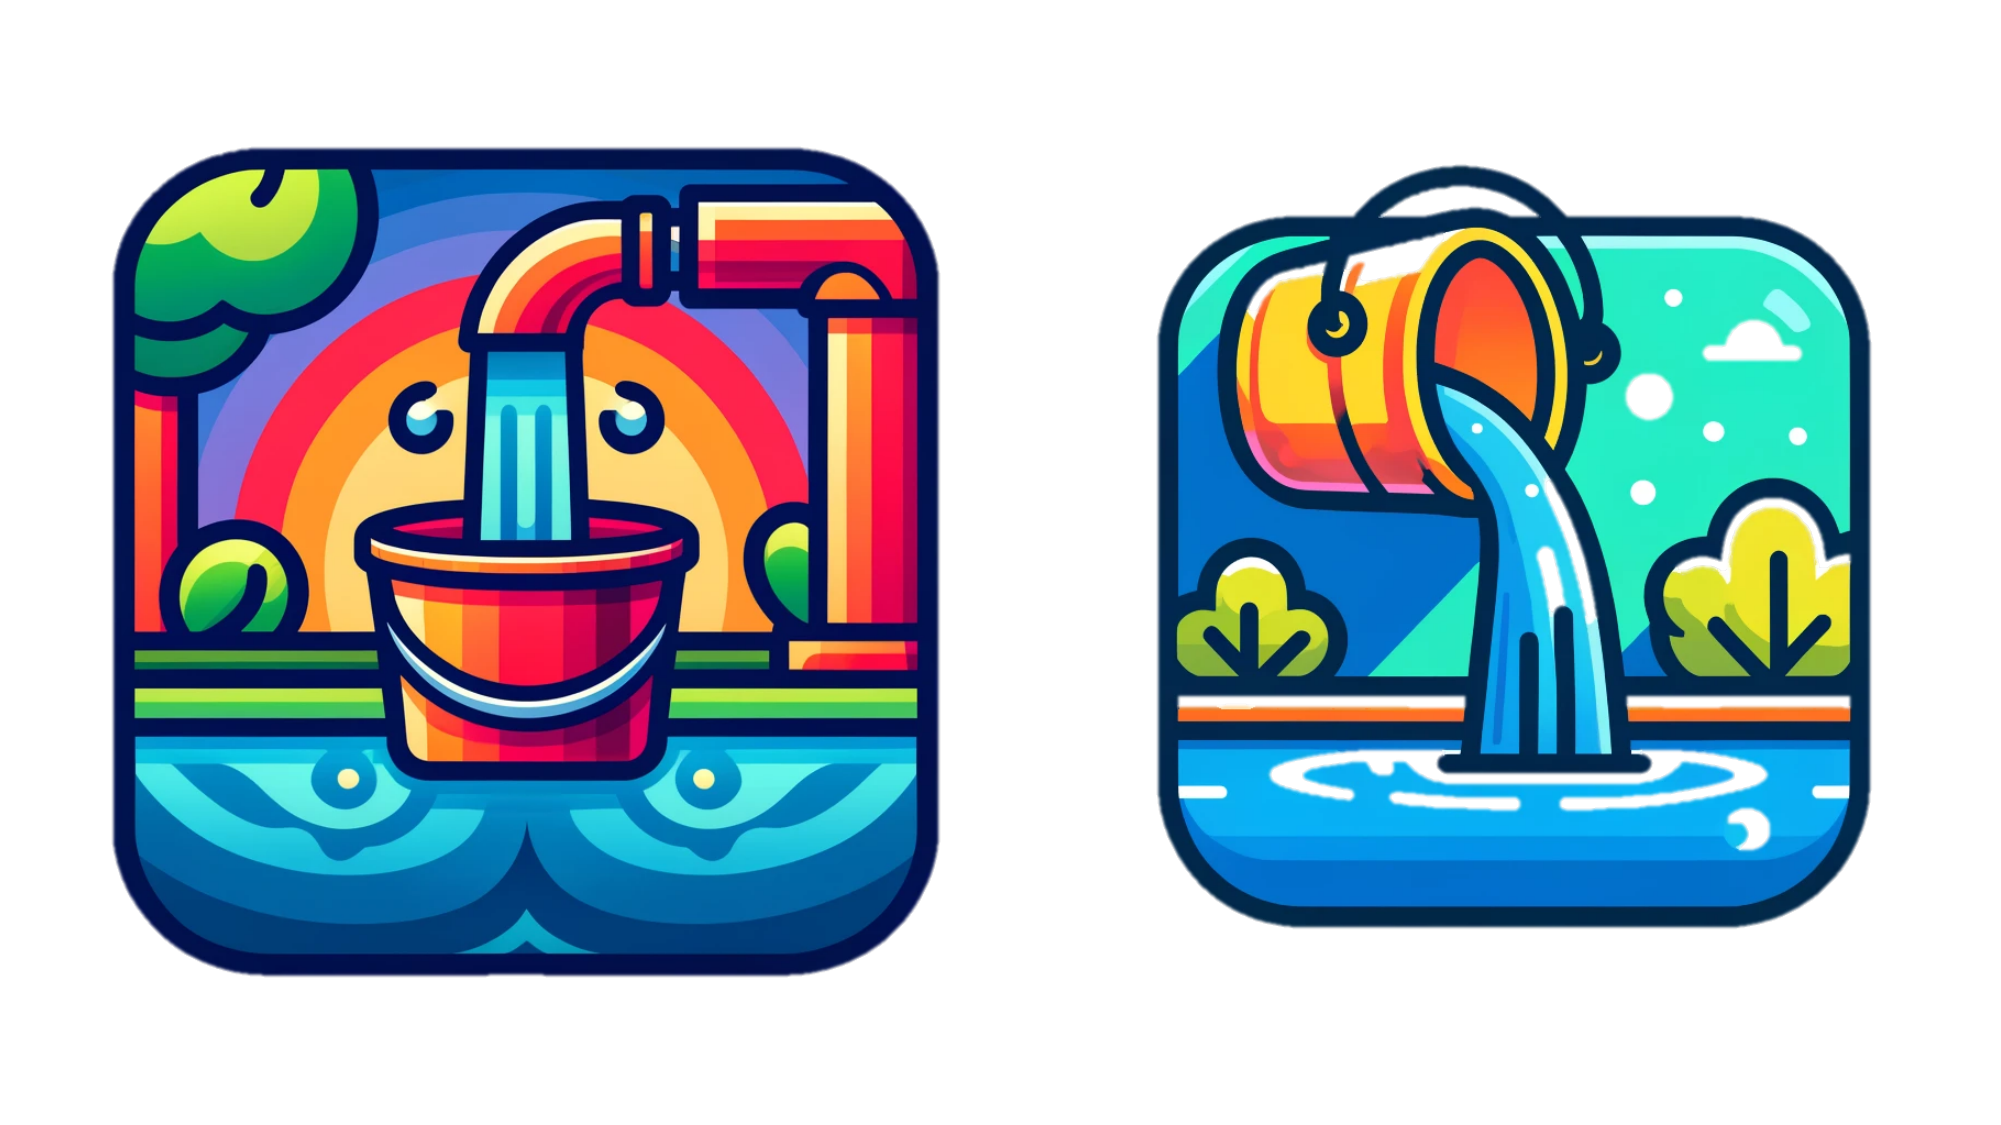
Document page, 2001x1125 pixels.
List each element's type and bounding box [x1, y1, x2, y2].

picture [105, 142, 945, 983]
picture [1139, 158, 1881, 941]
